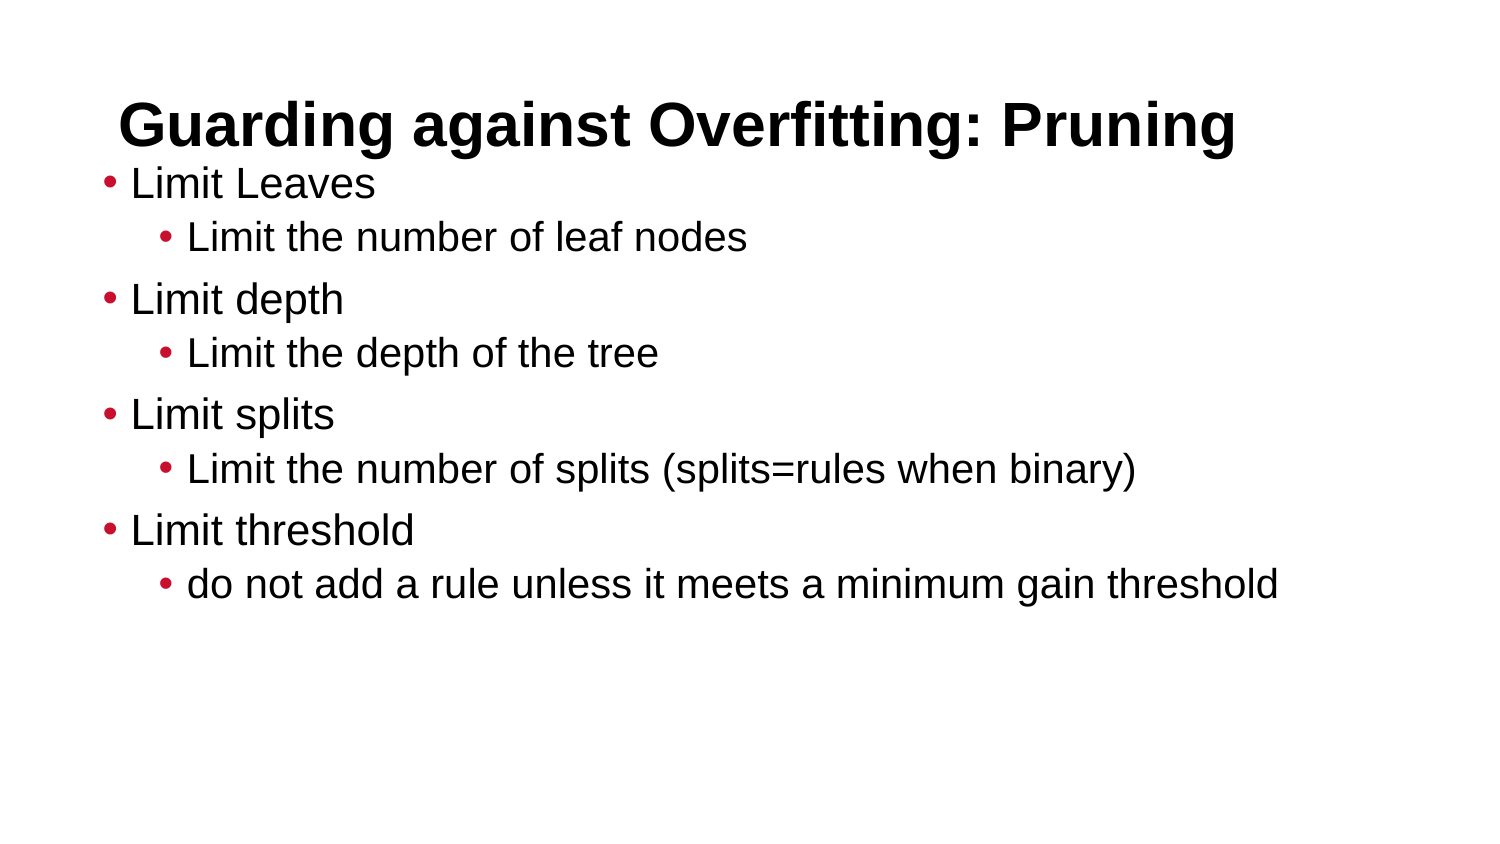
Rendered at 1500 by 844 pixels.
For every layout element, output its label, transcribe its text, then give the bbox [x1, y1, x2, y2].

list Limit Leaves Limit the number of leaf nodes Limit depth Limit the depth of the tree Limit splits Limit the number of splits (splits=rules when binary) Limit threshold do not add a rule unless it meets a minimum gain threshold [87, 153, 1437, 660]
title Guarding against Overfitting: Pruning [103, 44, 1397, 153]
